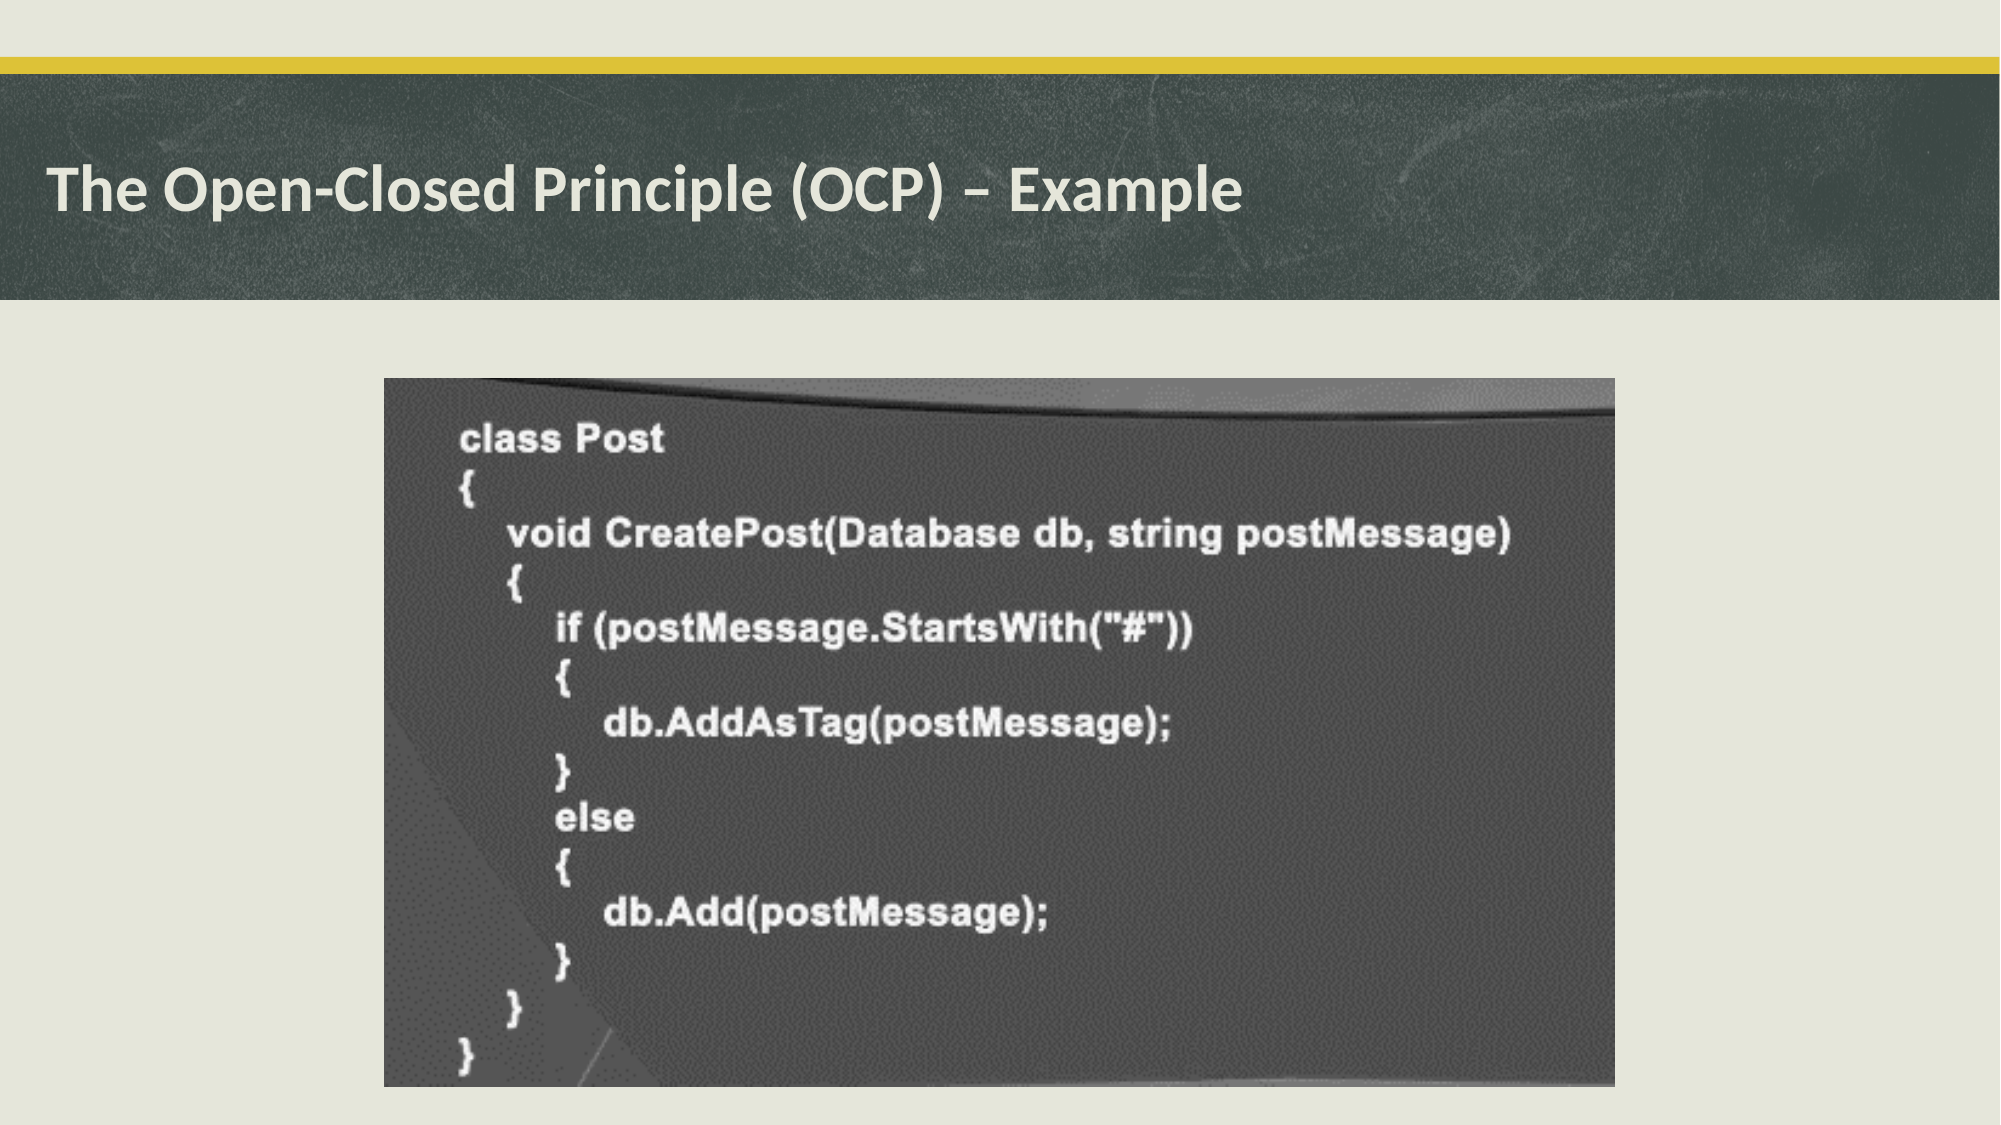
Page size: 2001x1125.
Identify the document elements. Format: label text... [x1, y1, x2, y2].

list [384, 378, 1616, 1087]
title The Open-Closed Principle (OCP) – Example [31, 76, 1612, 300]
picture [0, 74, 2000, 300]
